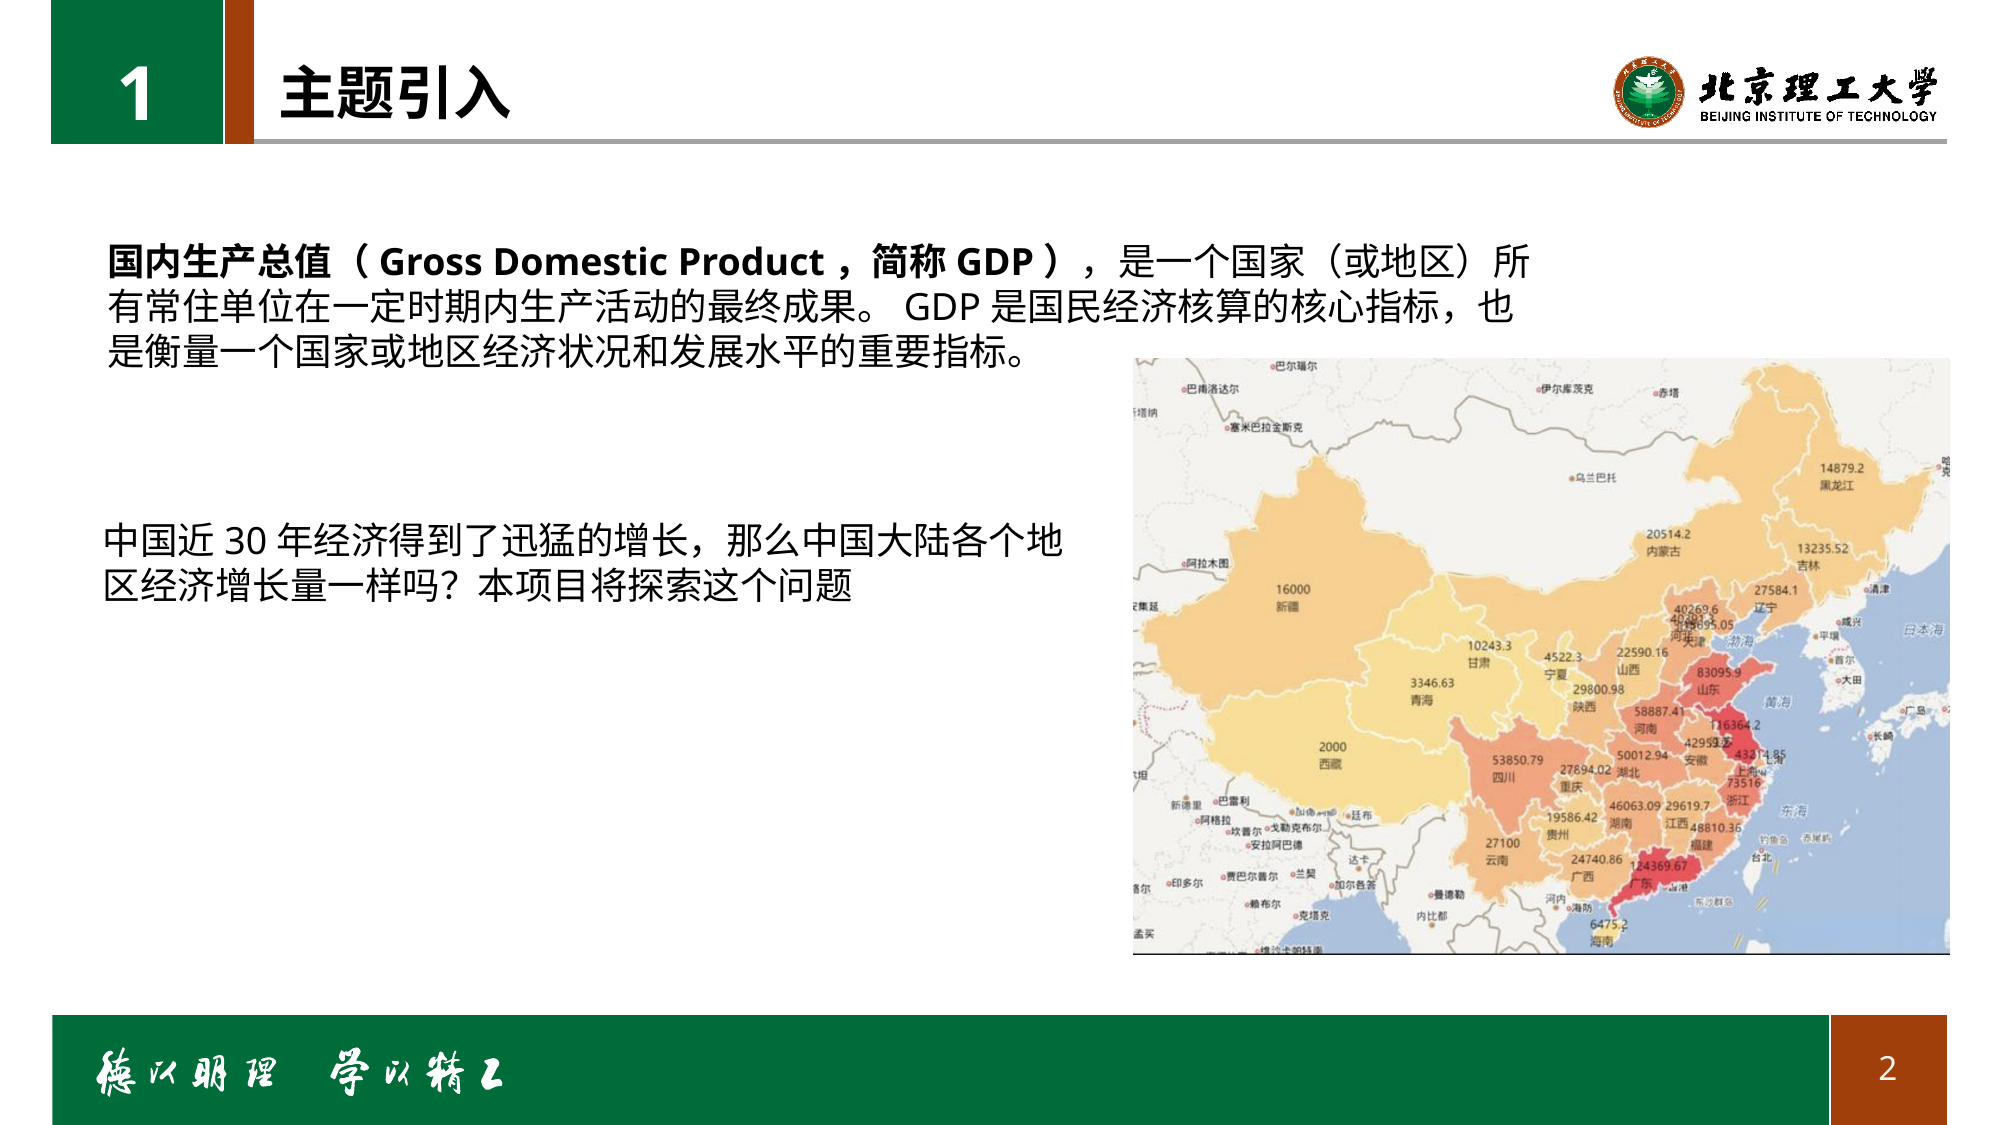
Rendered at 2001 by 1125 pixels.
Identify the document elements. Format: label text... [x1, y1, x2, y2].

text_box 1 [58, 38, 218, 144]
text_box 国内生产总值（Gross Domestic Product，简称GDP），是一个国家（或地区）所有常住单位在一定时期内生产活动的最终成果。GDP是国民经济核算的核心指标，也是衡量一个国家或地区经济状况和发展水平的重要指标。 [92, 230, 1555, 381]
picture [1132, 358, 1950, 955]
picture [1682, 56, 1937, 128]
text_box 中国近30年经济得到了迅猛的增长，那么中国大陆各个地区经济增长量一样吗？本项目将探索这个问题 [88, 509, 1088, 615]
title 主题引入 [263, 56, 1682, 136]
